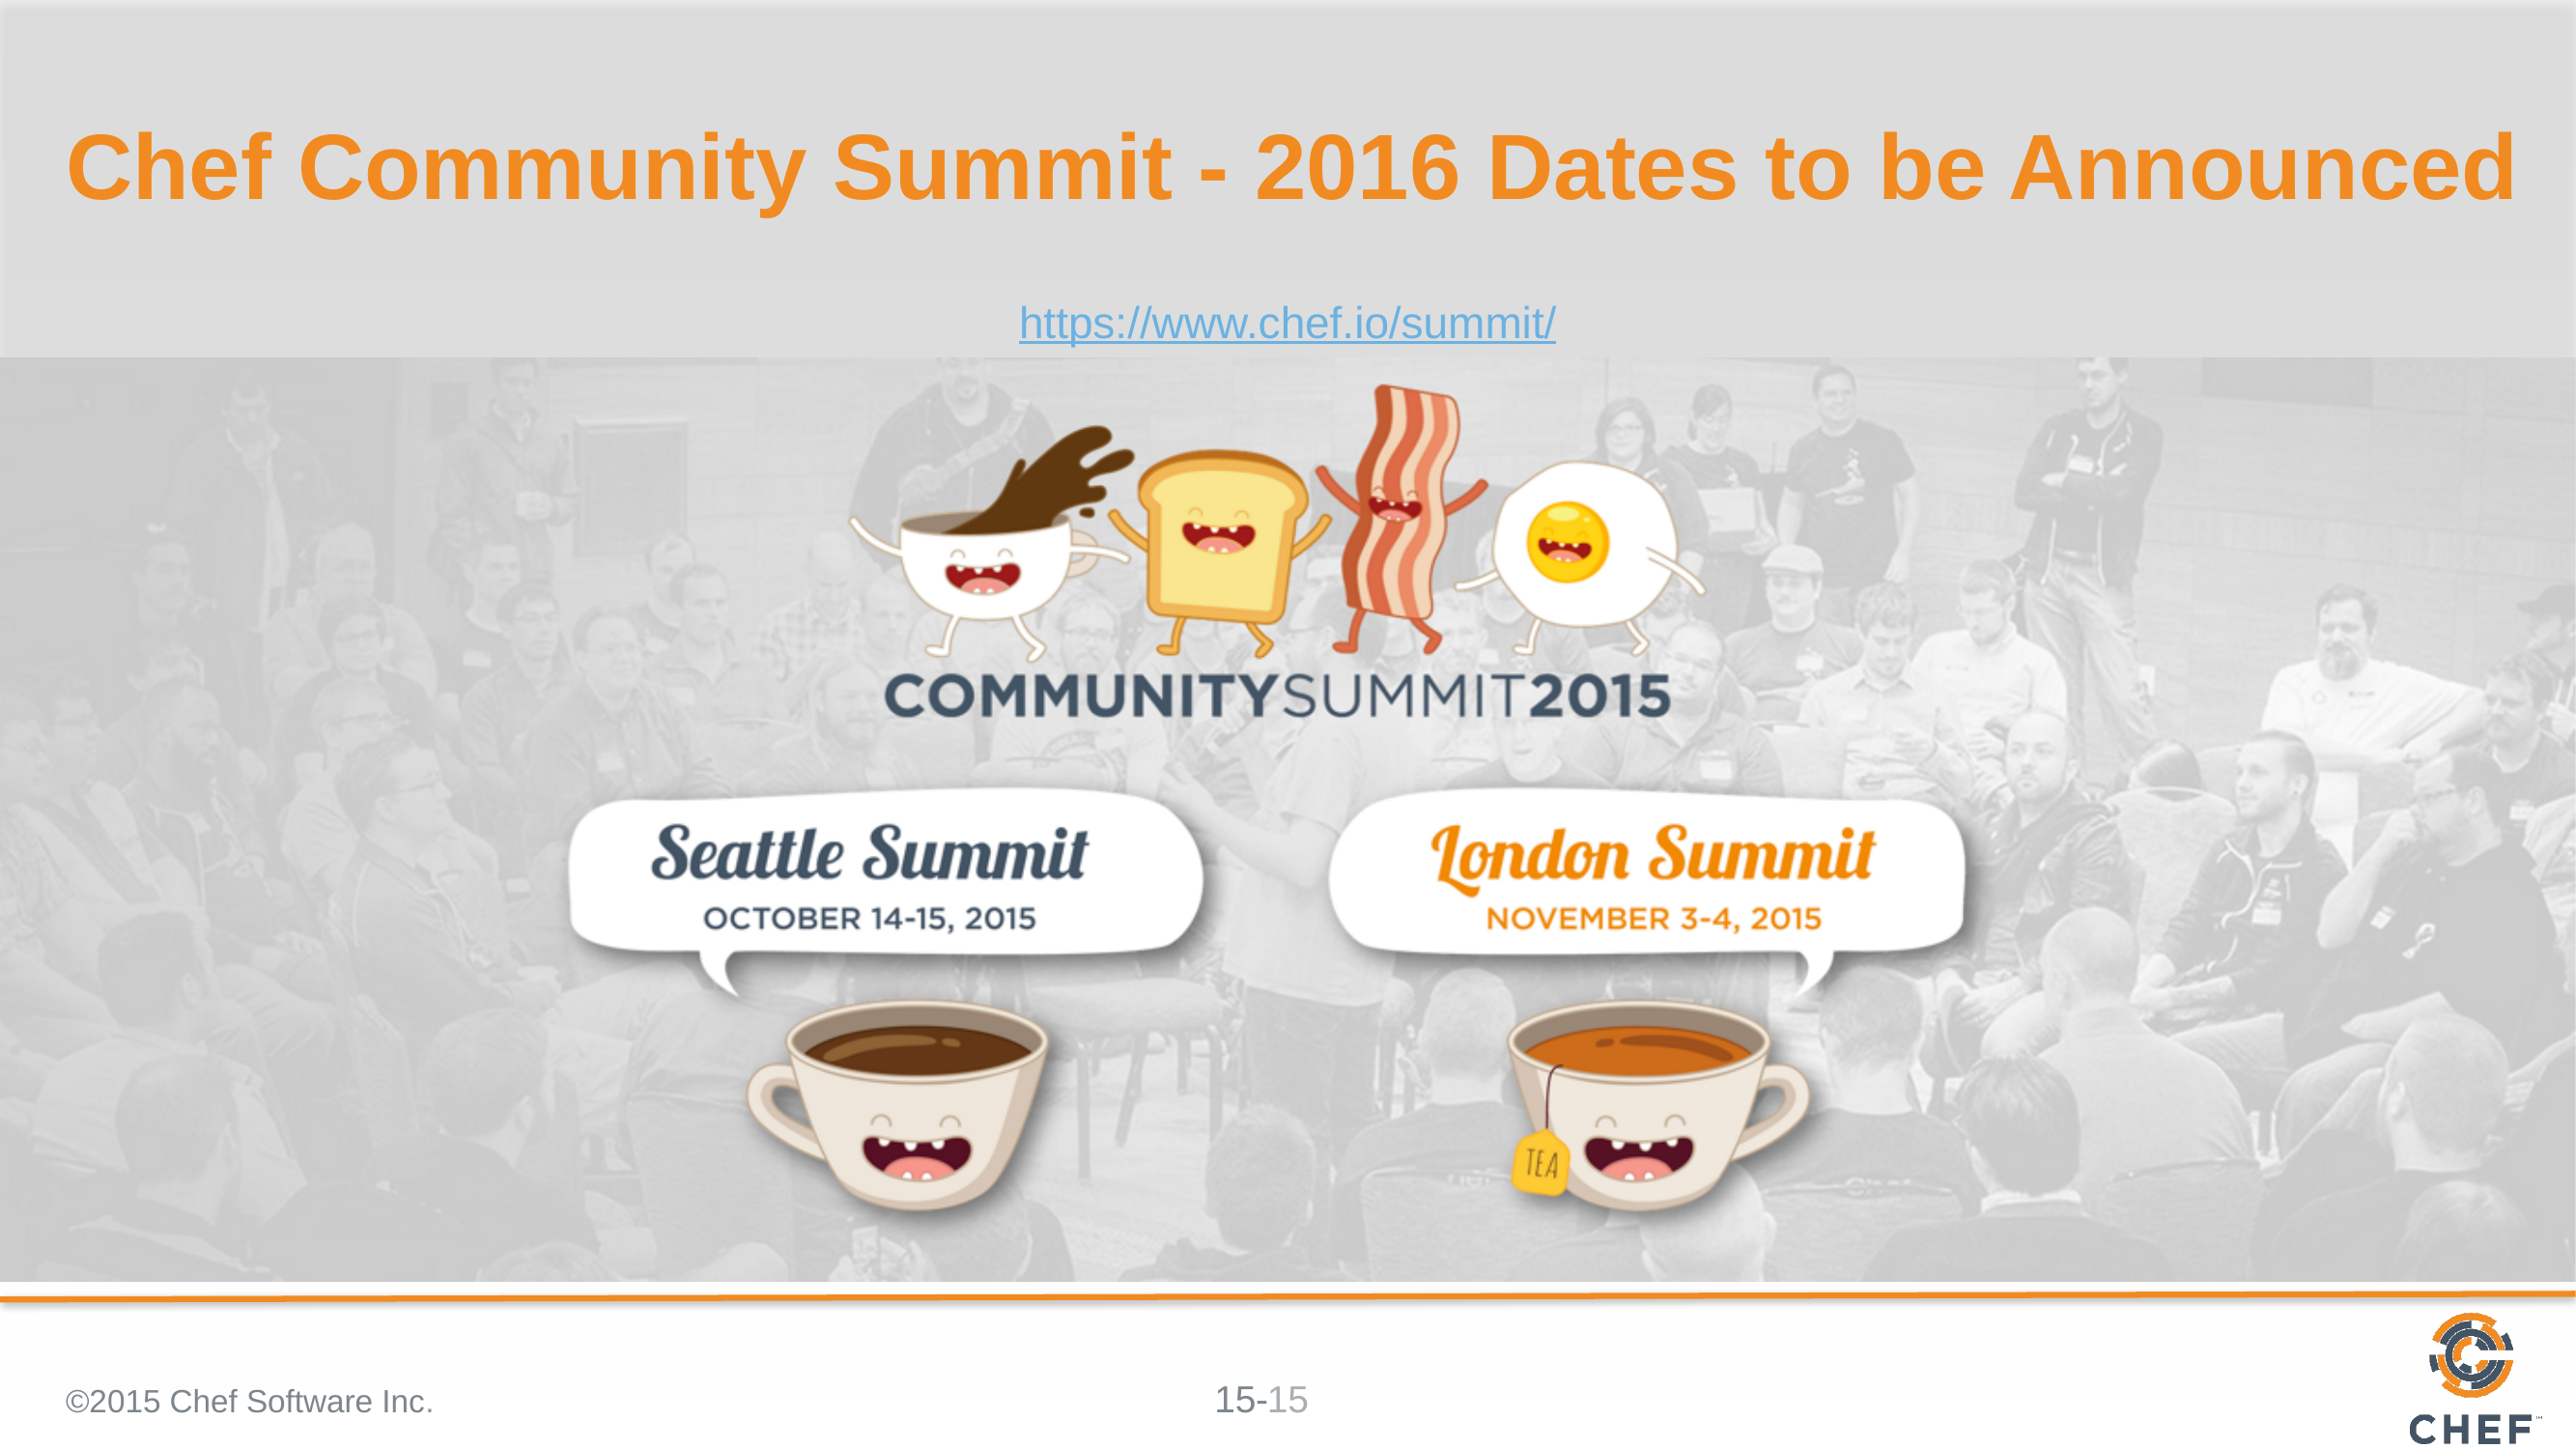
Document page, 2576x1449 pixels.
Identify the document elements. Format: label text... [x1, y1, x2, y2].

title Chef Community Summit - 2016 Dates to be Announced [51, 100, 2576, 237]
picture [0, 357, 2576, 1283]
picture [2399, 1297, 2550, 1449]
slide_number 15 [998, 1359, 1578, 1437]
text_box https://www.chef.io/summit/ [622, 274, 1954, 354]
footer ©2015 Chef Software Inc. [51, 1359, 952, 1440]
